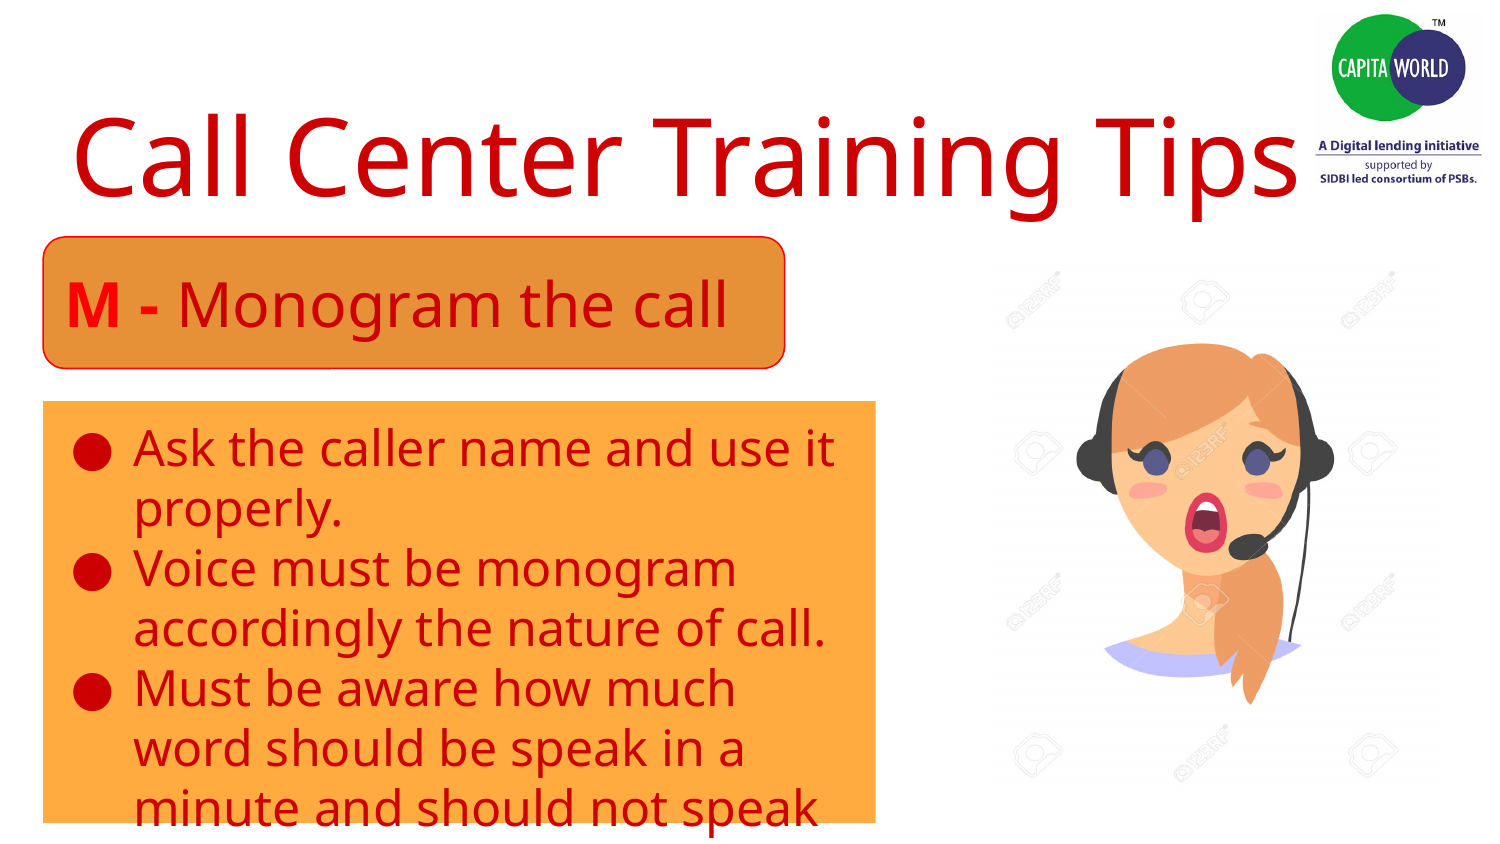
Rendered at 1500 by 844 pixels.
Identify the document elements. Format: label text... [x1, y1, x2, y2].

subtitle Ask the caller name and use it properly. Voice must be monogram accordingly the nature of call. Must be aware how much word should be speak in a minute and should not speak too fast. [43, 401, 876, 823]
title Call Center Training Tips [17, 92, 1356, 234]
picture [1315, 14, 1482, 183]
text_box M - Monogram the call [43, 236, 785, 369]
picture [988, 258, 1441, 793]
